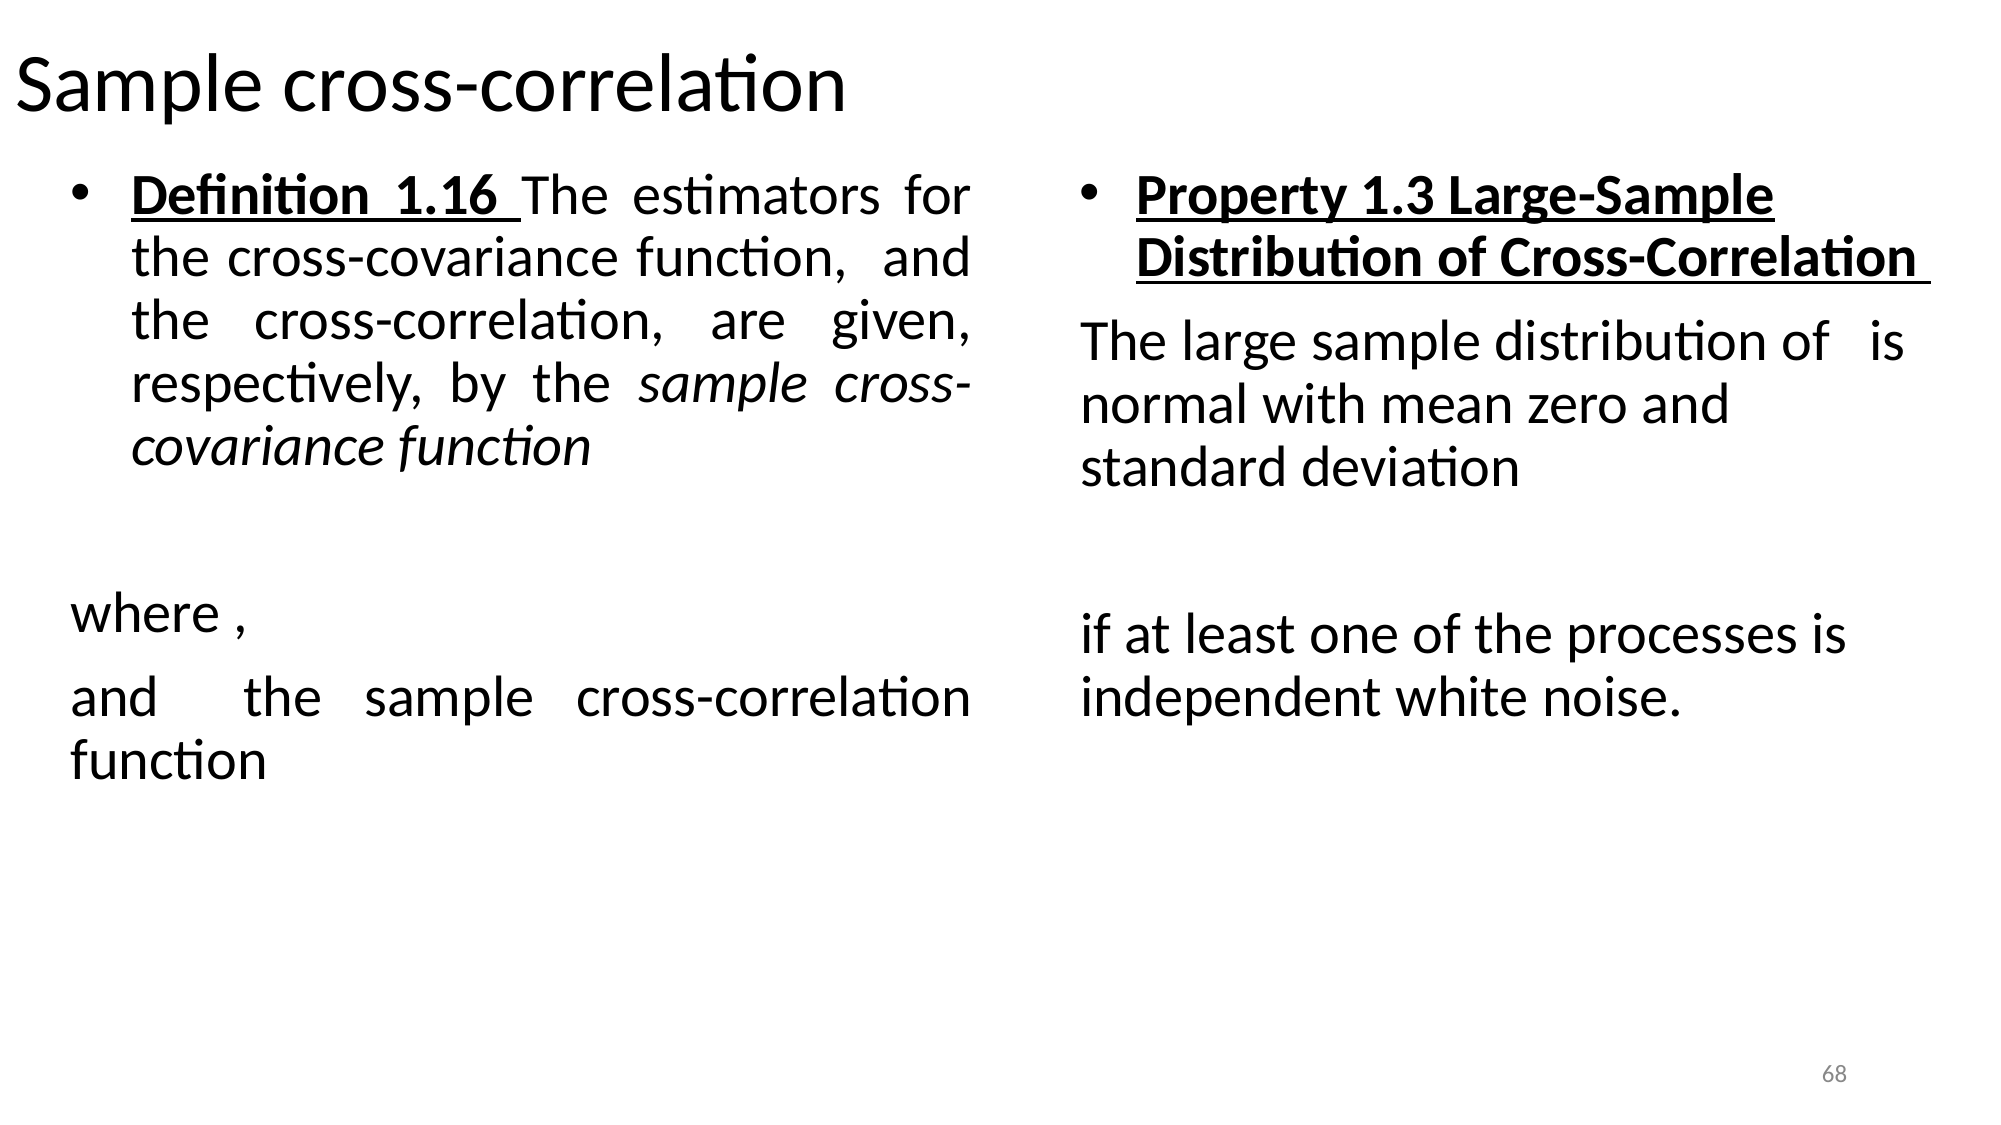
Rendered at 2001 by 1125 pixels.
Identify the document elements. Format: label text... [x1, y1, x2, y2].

title Sample cross-correlation [0, 0, 1725, 170]
slide_number 68 [1412, 1042, 1863, 1103]
